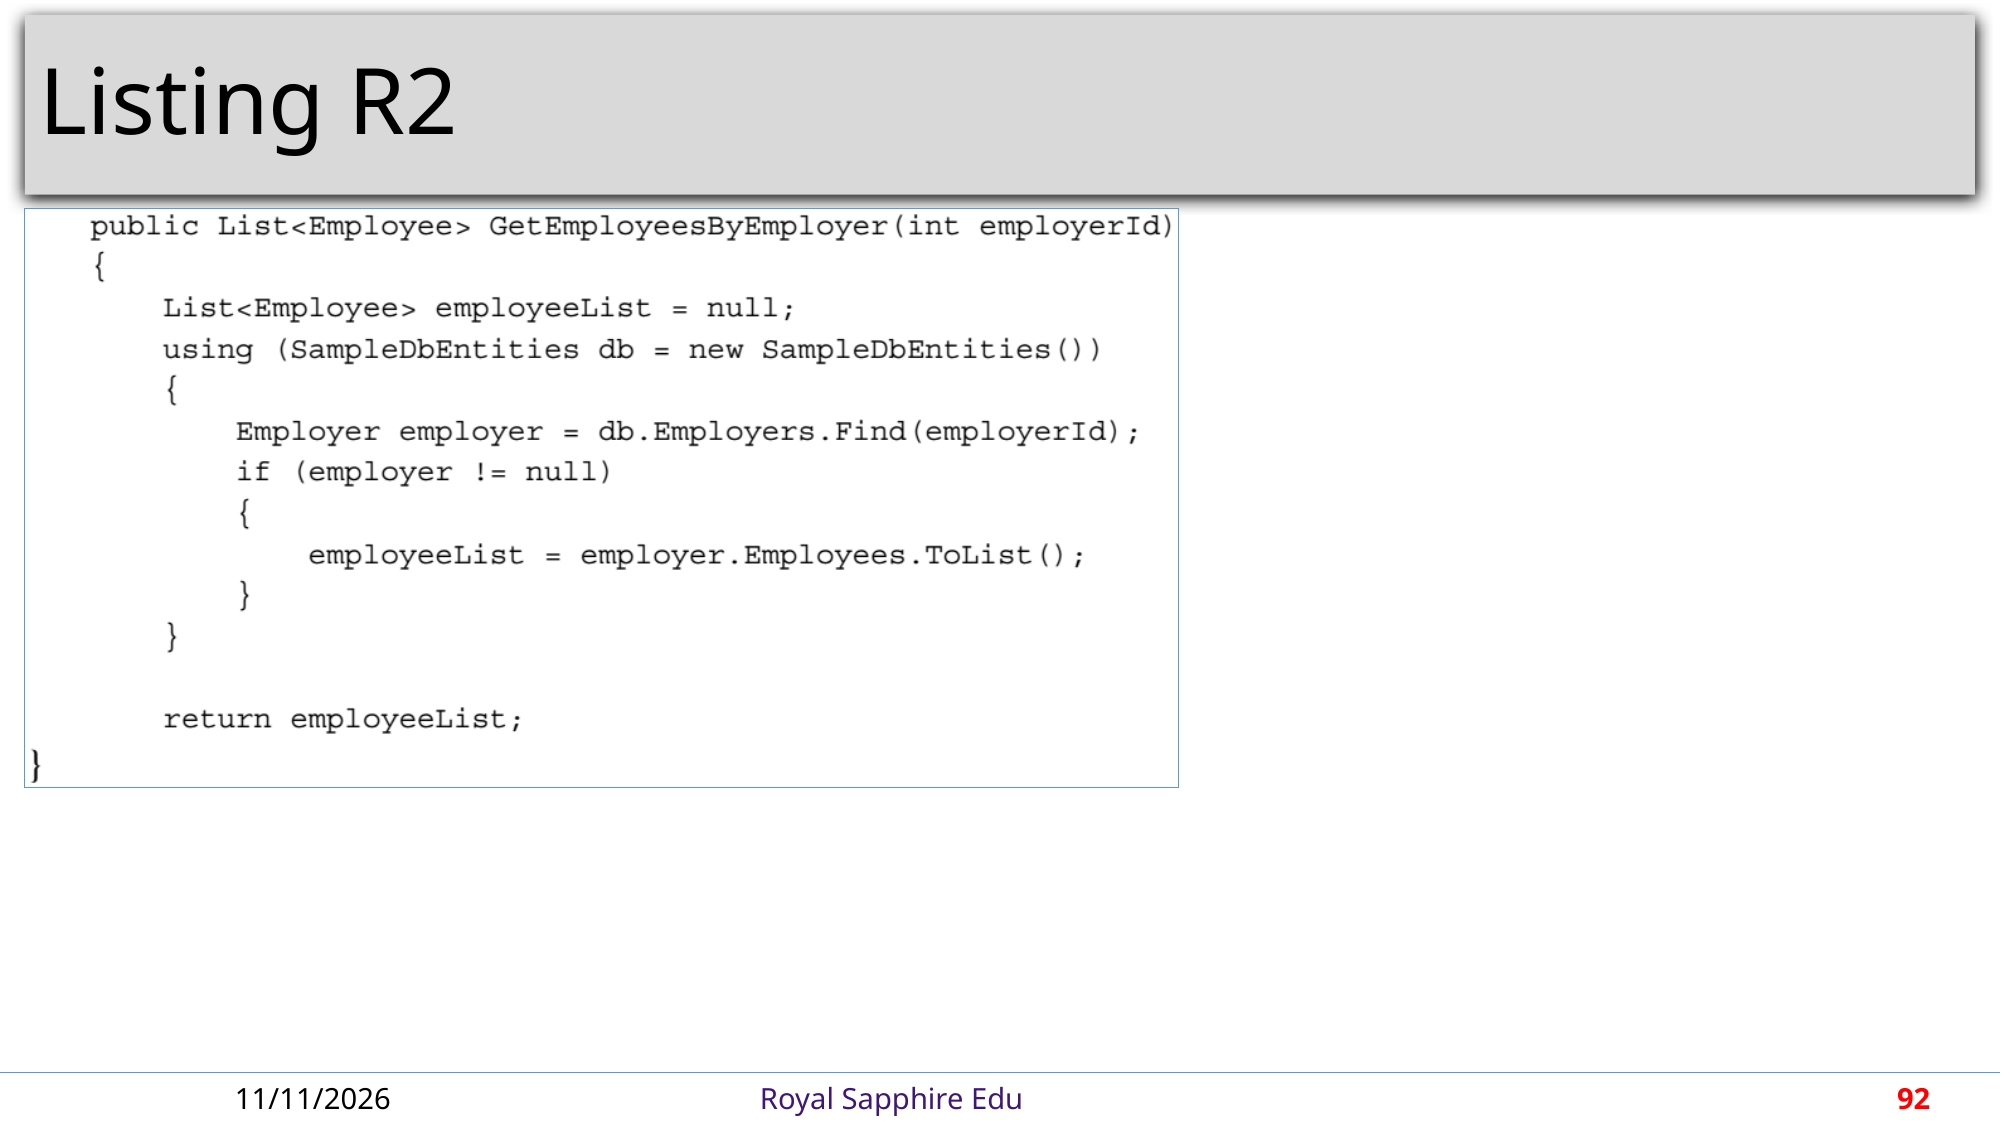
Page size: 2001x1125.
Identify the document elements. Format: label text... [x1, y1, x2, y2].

slide_number 92 [1495, 1072, 1946, 1115]
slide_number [220, 1072, 671, 1115]
footer Royal Sapphire Edu [745, 1072, 1421, 1115]
picture [24, 208, 1179, 788]
title Listing R2 [24, 14, 1975, 195]
